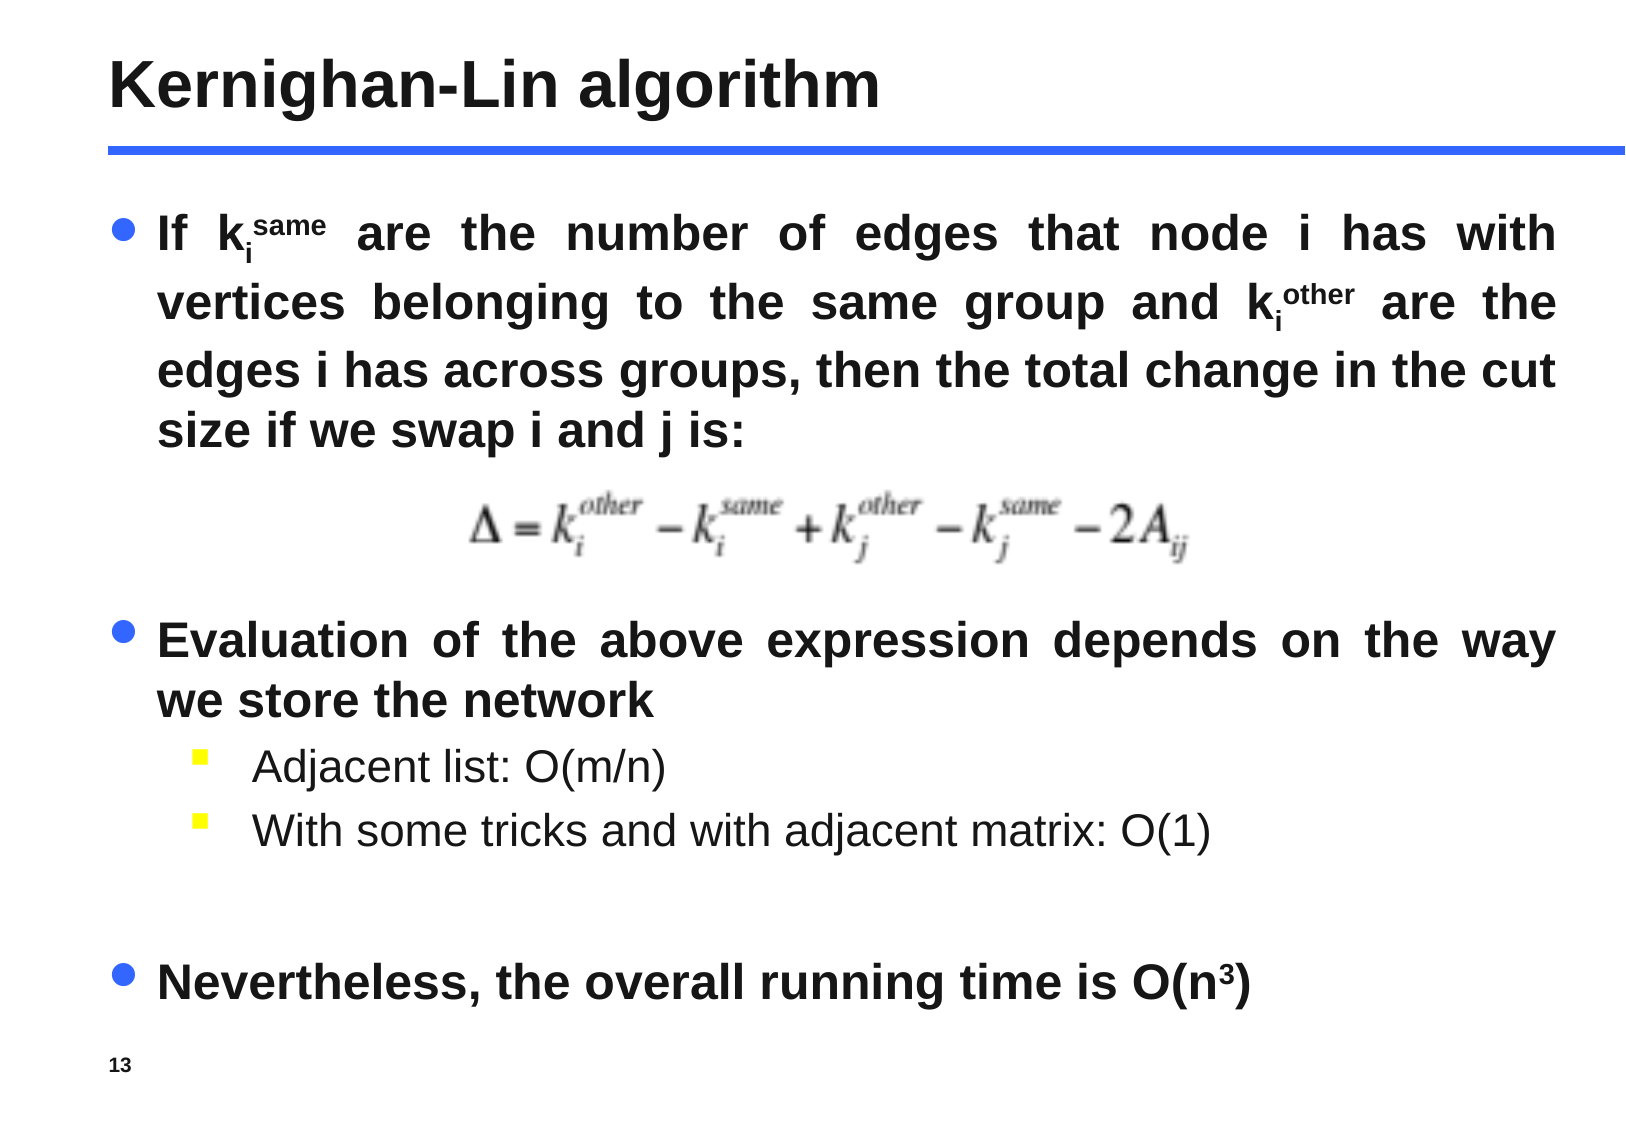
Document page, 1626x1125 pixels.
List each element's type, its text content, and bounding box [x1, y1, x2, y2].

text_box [464, 481, 1194, 568]
slide_number 13 [108, 1051, 188, 1077]
title Kernighan-Lin algorithm [108, 30, 1558, 131]
list If kisame are the number of edges that node i has with vertices belonging to the same group and kiother are the edges i has across groups, then the total change in the cut size if we swap i and j is: Evaluation of the above expression depends on the way we store the network Adjacent list: O(m/n) With some tricks and with adjacent matrix: O(1) Nevertheless, the overall running time is O(n3) [108, 200, 1558, 939]
